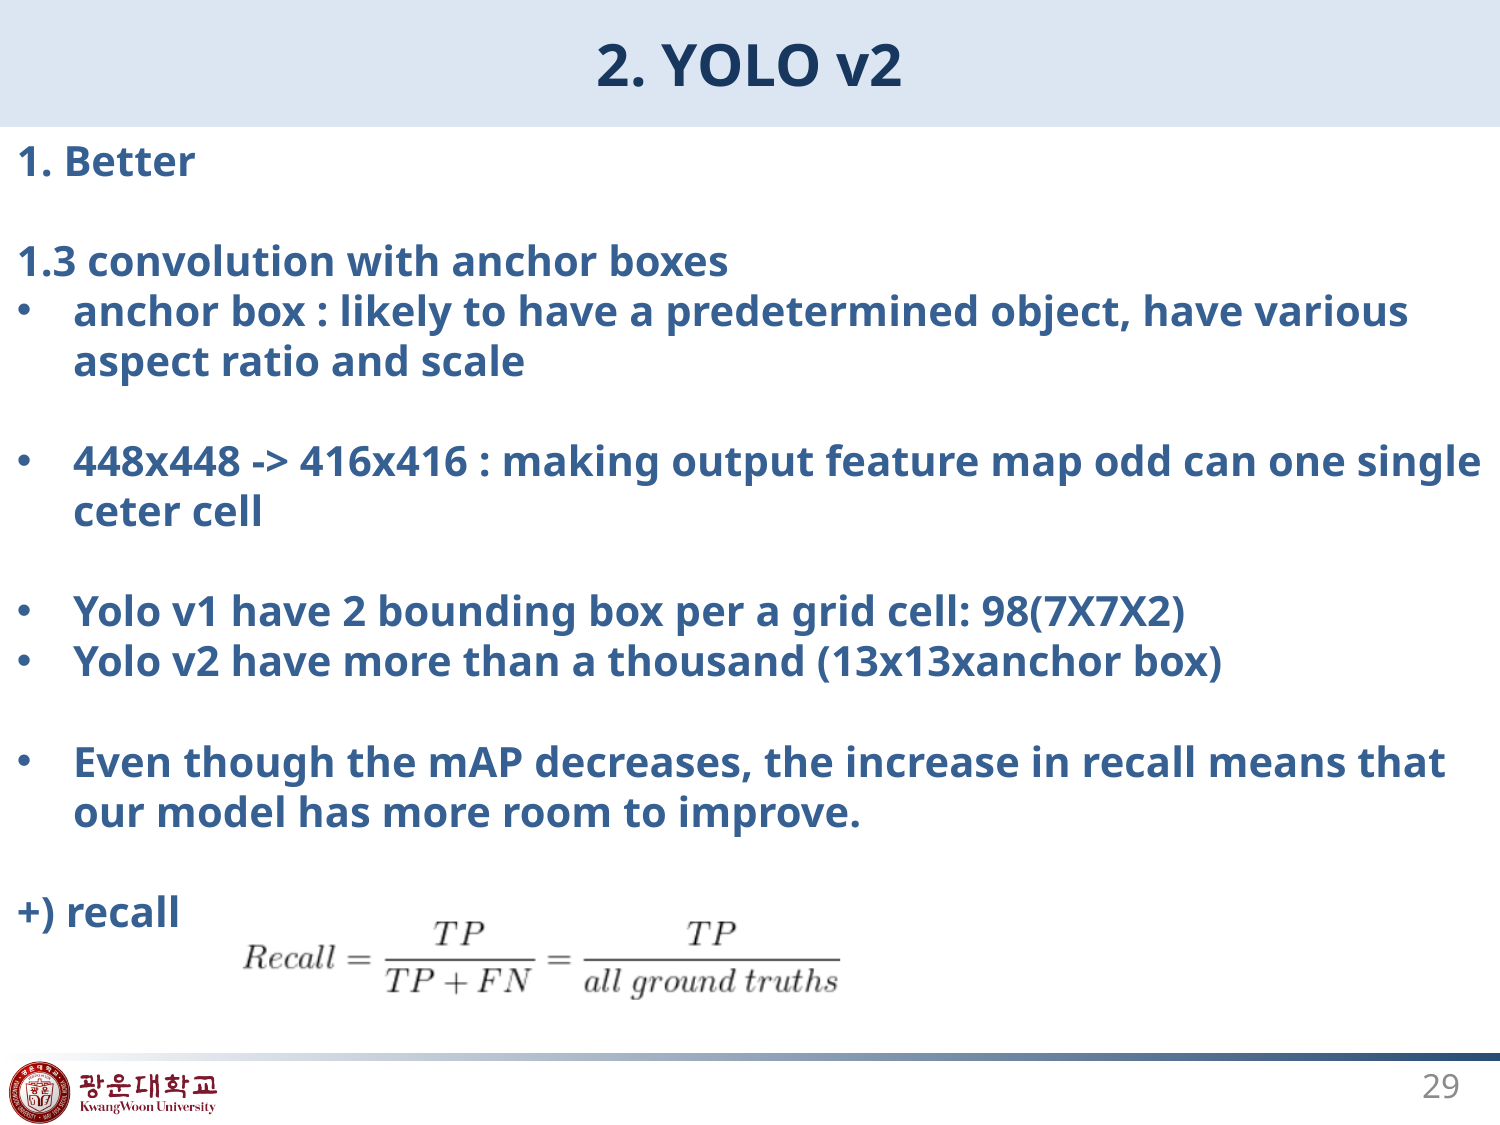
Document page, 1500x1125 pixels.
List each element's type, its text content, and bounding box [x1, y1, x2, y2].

text_box 1. Better 1.3 convolution with anchor boxes anchor box : likely to have a predetermined object, have various aspect ratio and scale 448x448 -> 416x416 : making output feature map odd can one single ceter cell Yolo v1 have 2 bounding box per a grid cell: 98(7X7X2) Yolo v2 have more than a thousand (13x13xanchor box) Even though the mAP decreases, the increase in recall means that our model has more room to improve. +) recall [1, 126, 1500, 1074]
picture [3, 1074, 219, 1124]
picture [218, 894, 854, 1039]
title 2. YOLO v2 [0, 0, 1500, 127]
slide_number 29 [1125, 1074, 1475, 1119]
